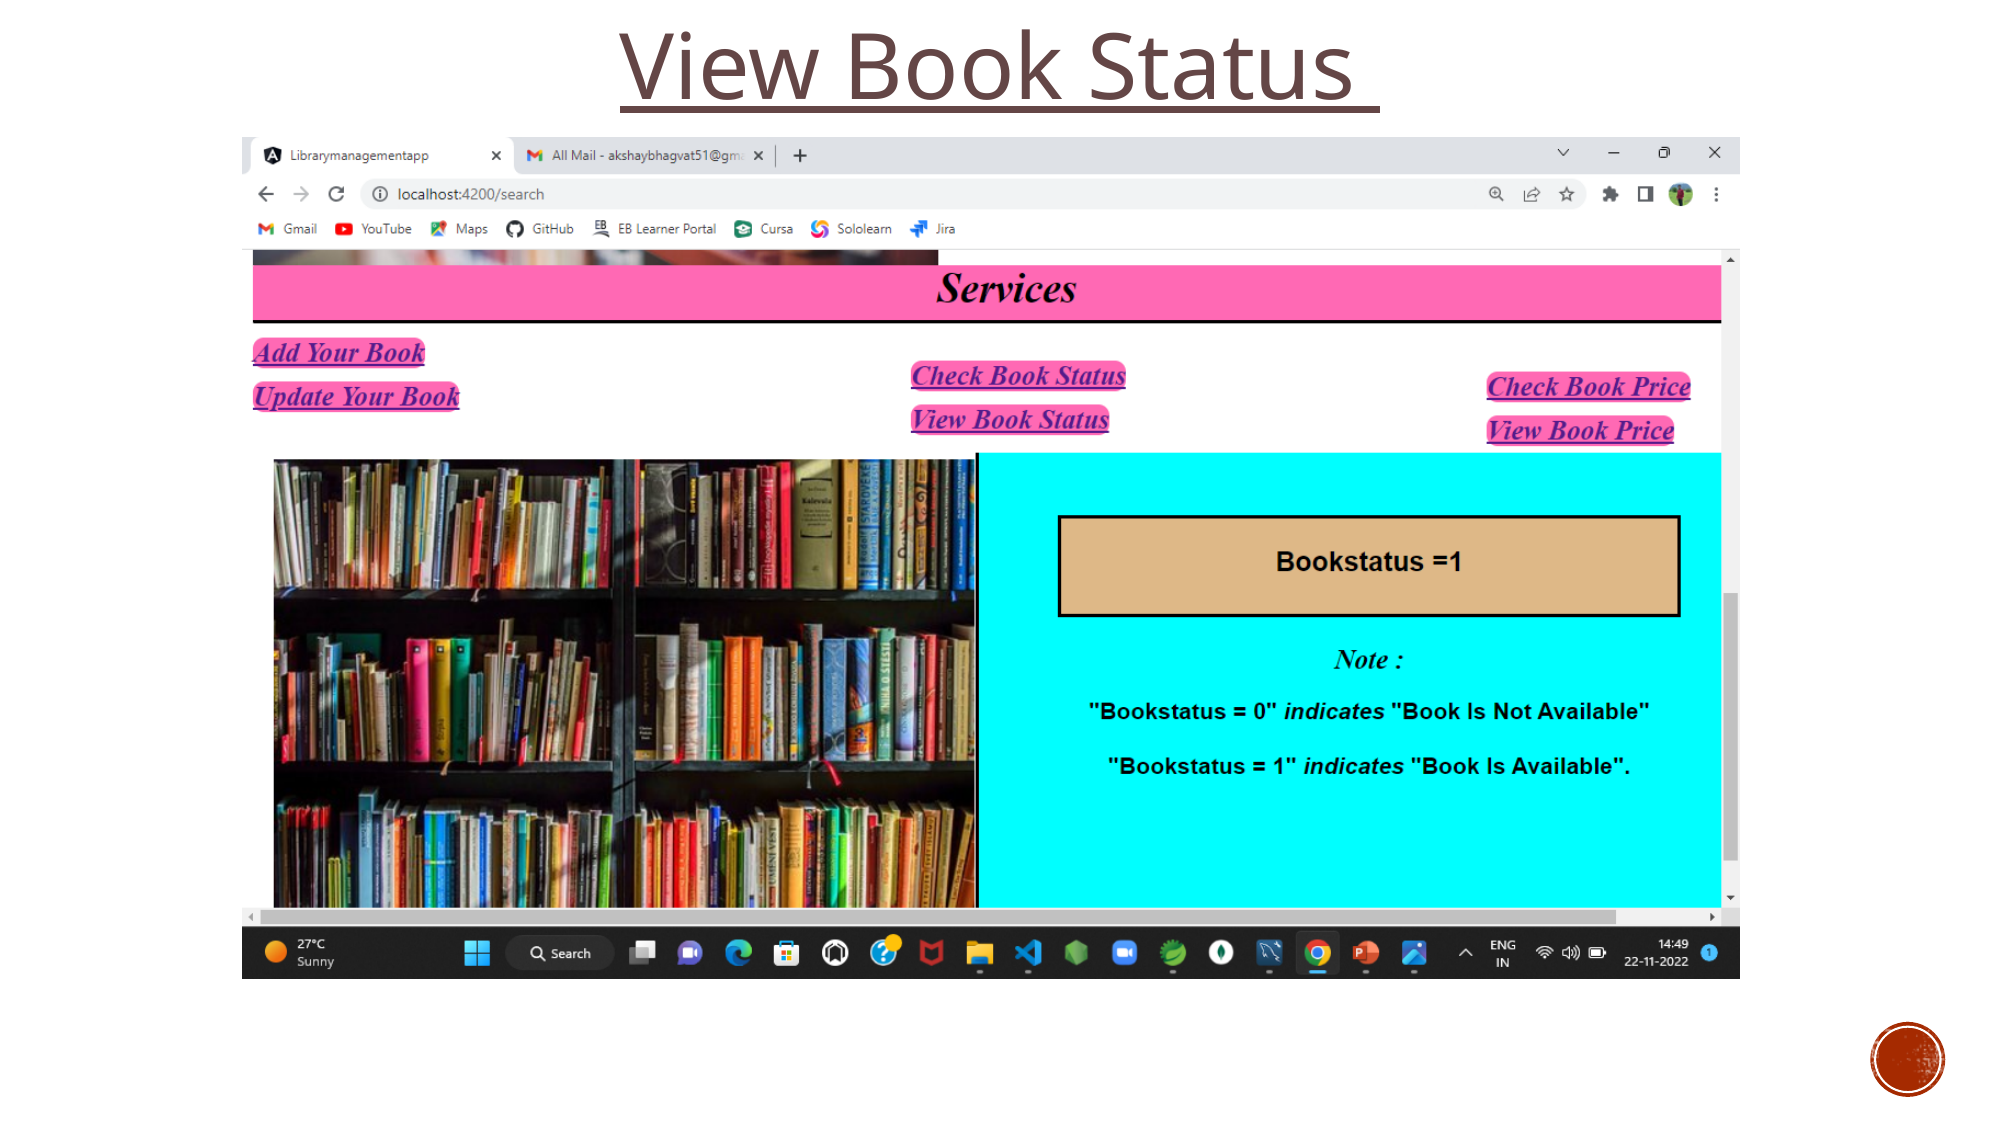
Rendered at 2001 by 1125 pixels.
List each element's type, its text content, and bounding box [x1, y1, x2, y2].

picture [242, 137, 1740, 979]
text_box View Book Status [604, 0, 1396, 125]
